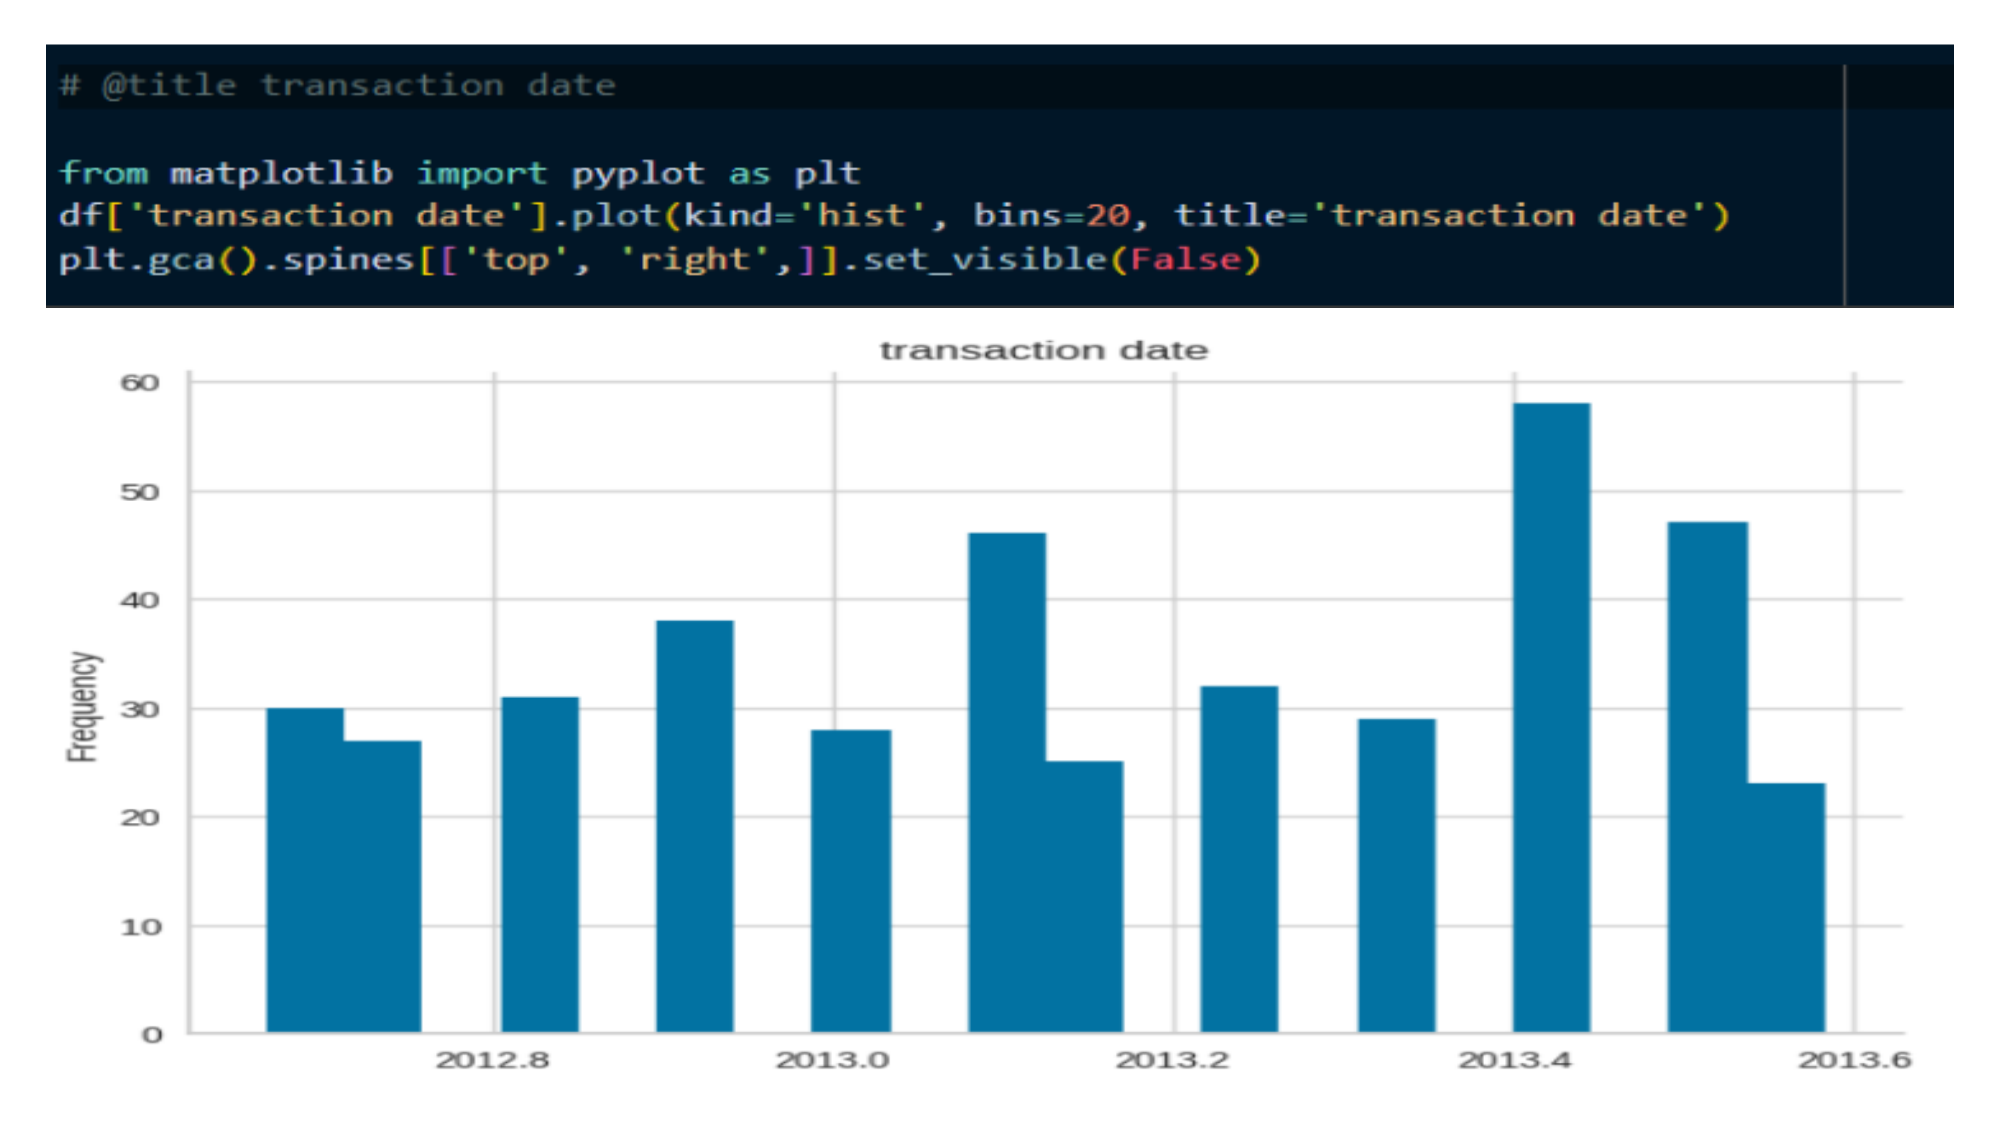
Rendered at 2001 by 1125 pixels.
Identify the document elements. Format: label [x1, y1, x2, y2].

picture [46, 311, 1954, 1082]
picture [46, 43, 1954, 308]
